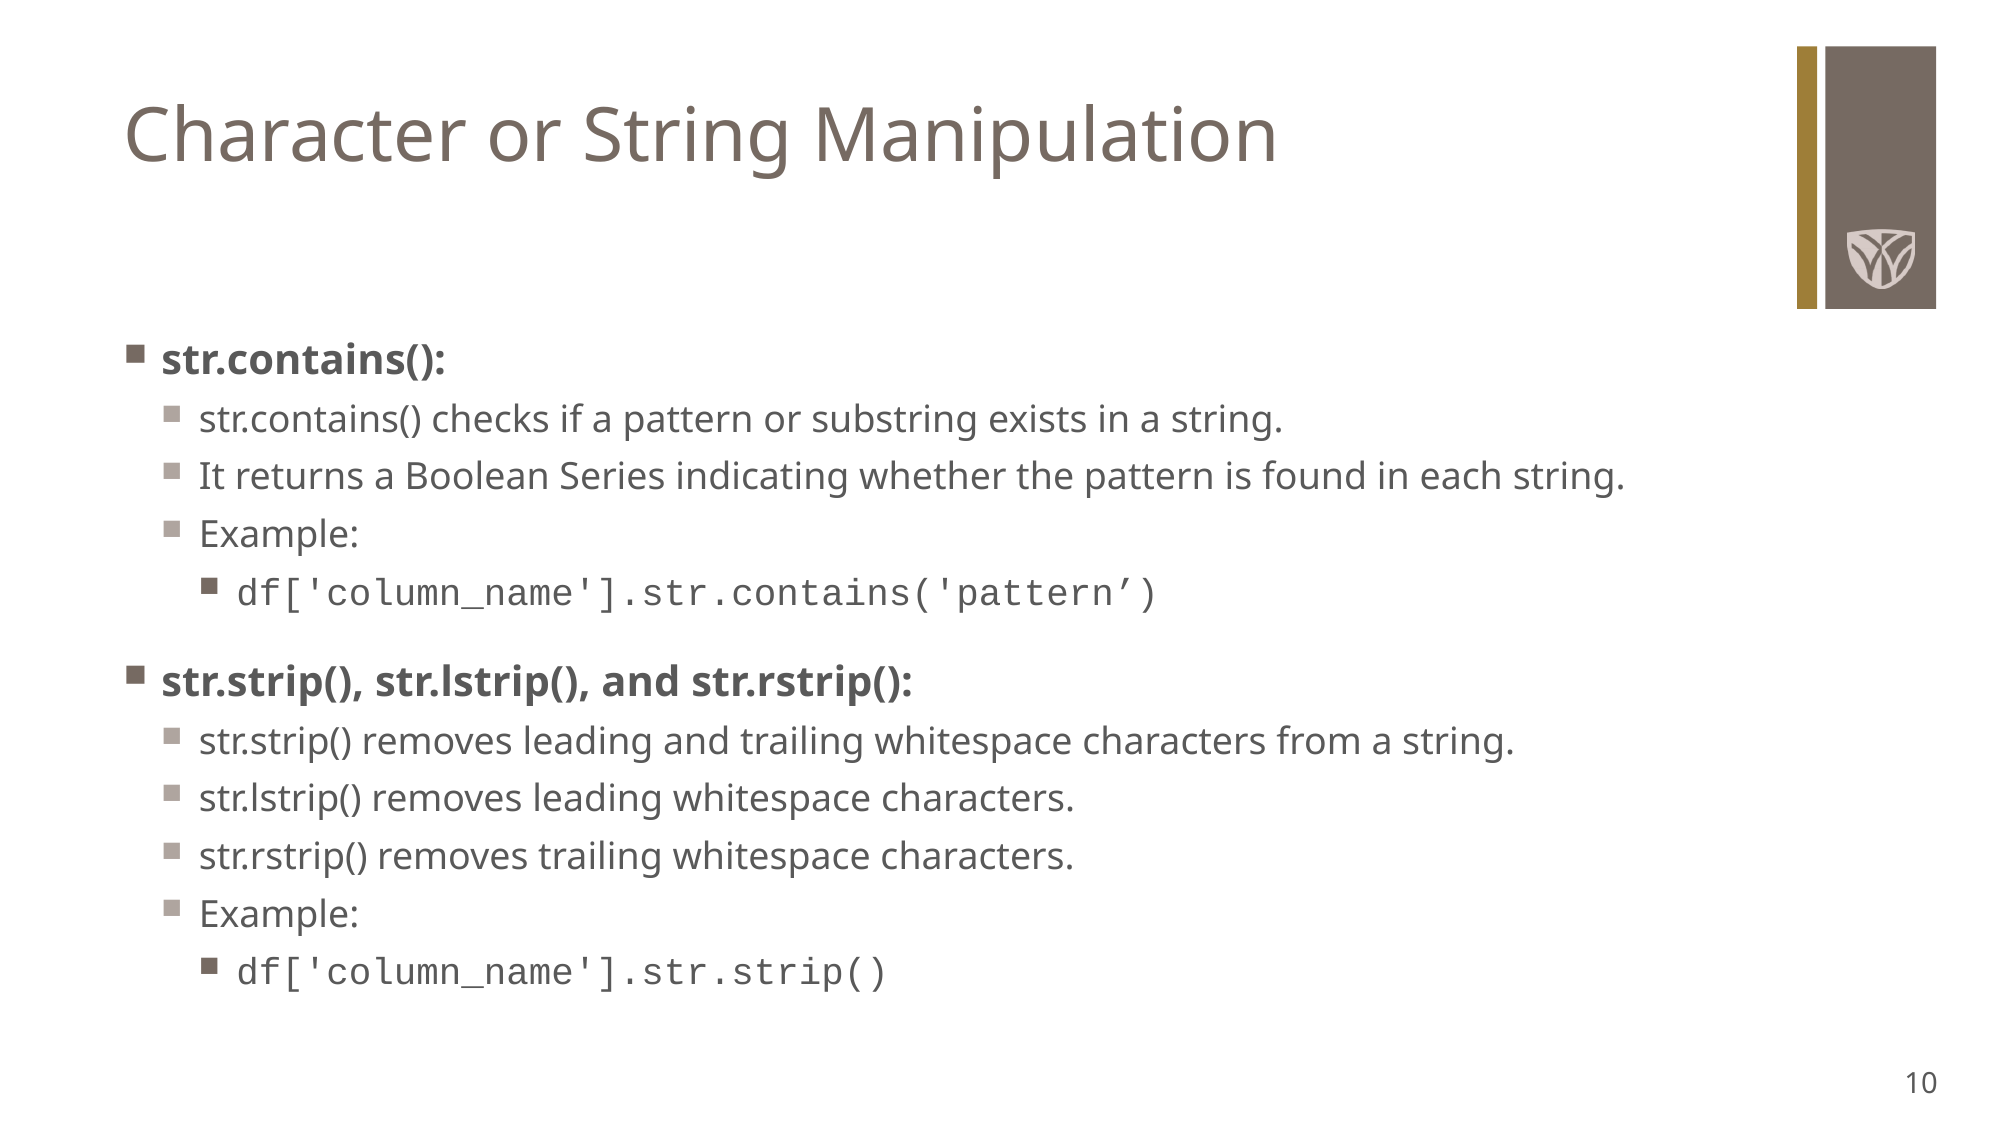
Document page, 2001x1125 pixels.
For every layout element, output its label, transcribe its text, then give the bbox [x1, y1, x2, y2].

title Character or String Manipulation [109, 79, 1762, 263]
list str.contains(): str.contains() checks if a pattern or substring exists in a string. It returns a Boolean Series indicating whether the pattern is found in each string. Example: df['column_name'].str.contains('pattern’) str.strip(), str.lstrip(), and str.rstrip(): str.strip() removes leading and trailing whitespace characters from a string. str.lstrip() removes leading whitespace characters. str.rstrip() removes trailing whitespace characters. Example: df['column_name'].str.strip() [109, 324, 1953, 1005]
slide_number 10 [1831, 1054, 1953, 1115]
